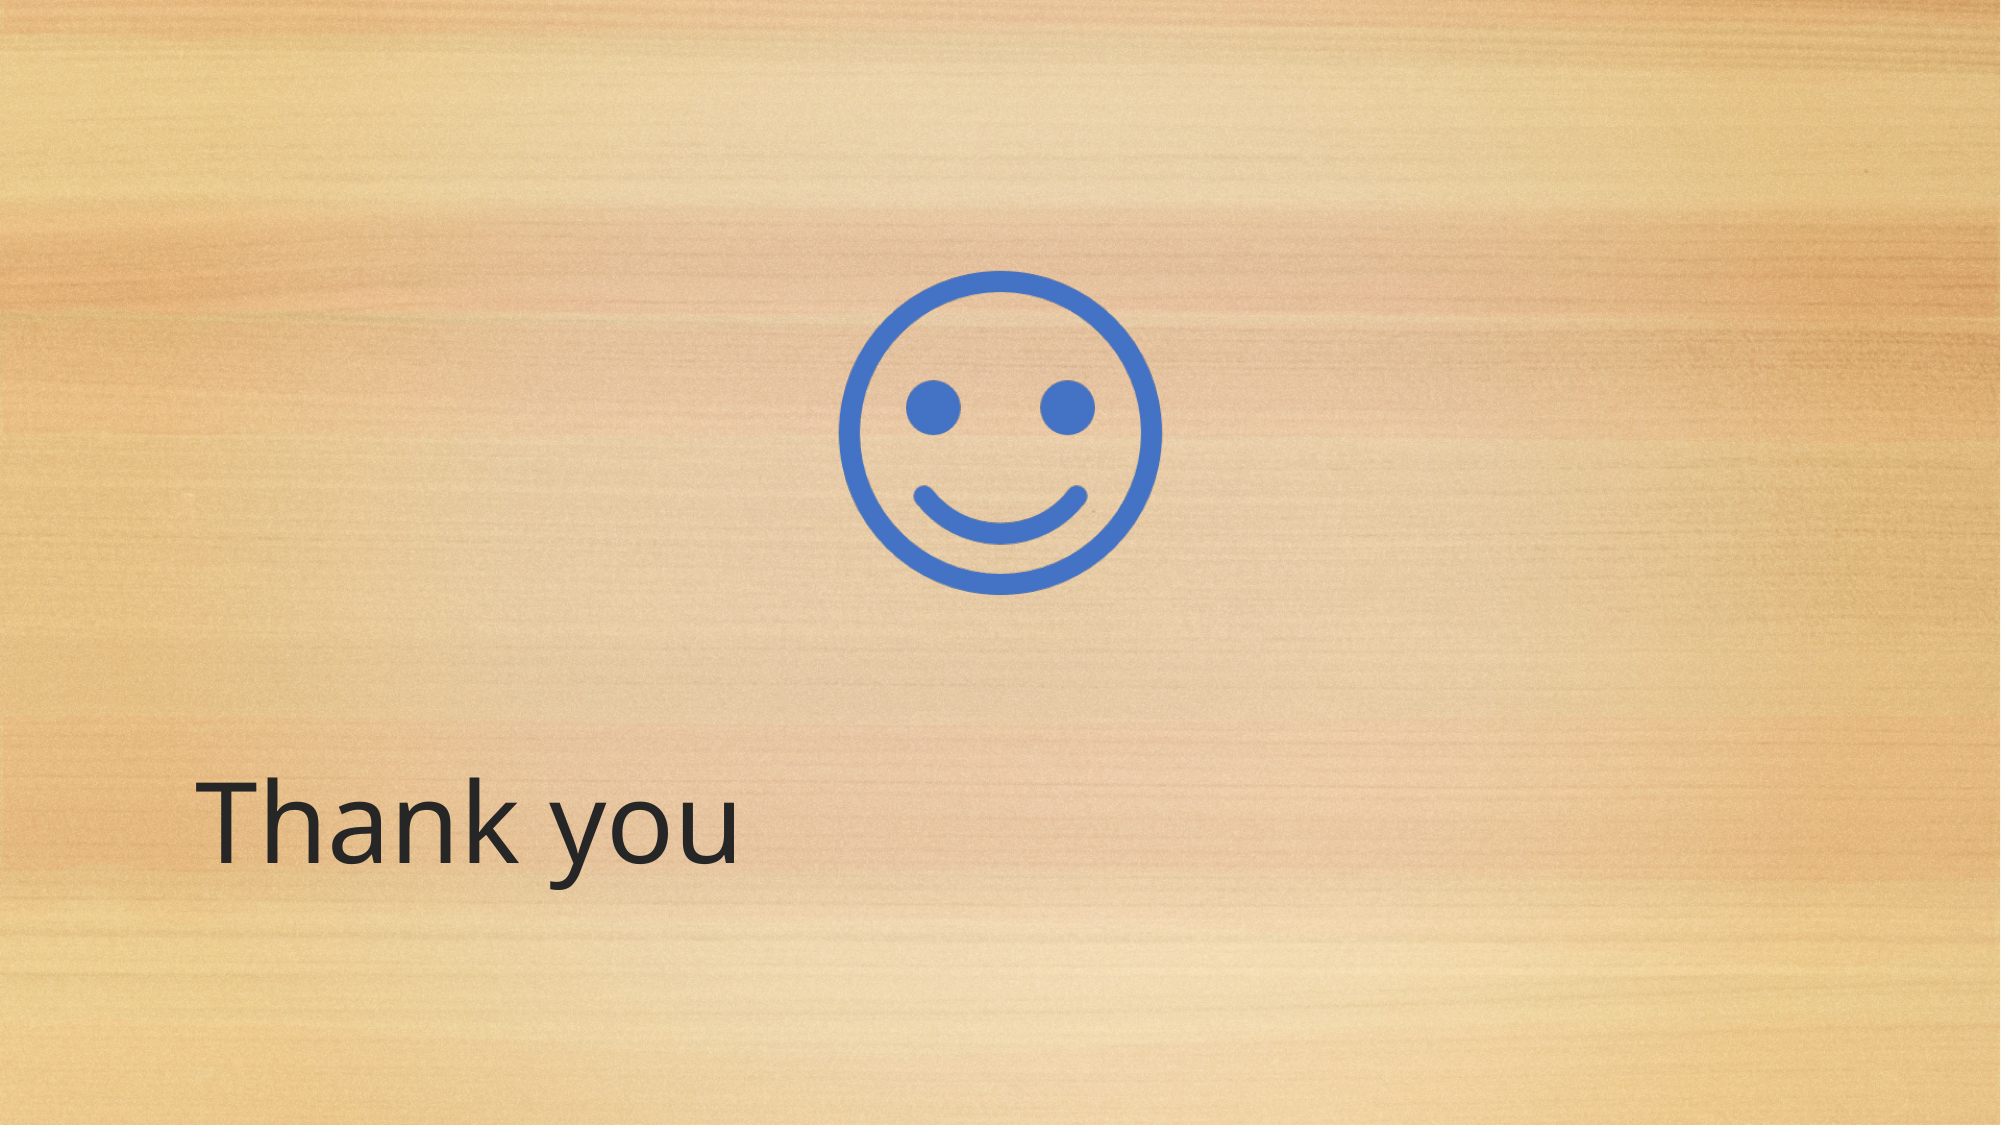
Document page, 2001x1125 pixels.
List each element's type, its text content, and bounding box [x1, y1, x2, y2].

title Thank you [180, 722, 1820, 896]
picture [0, 0, 2001, 1125]
